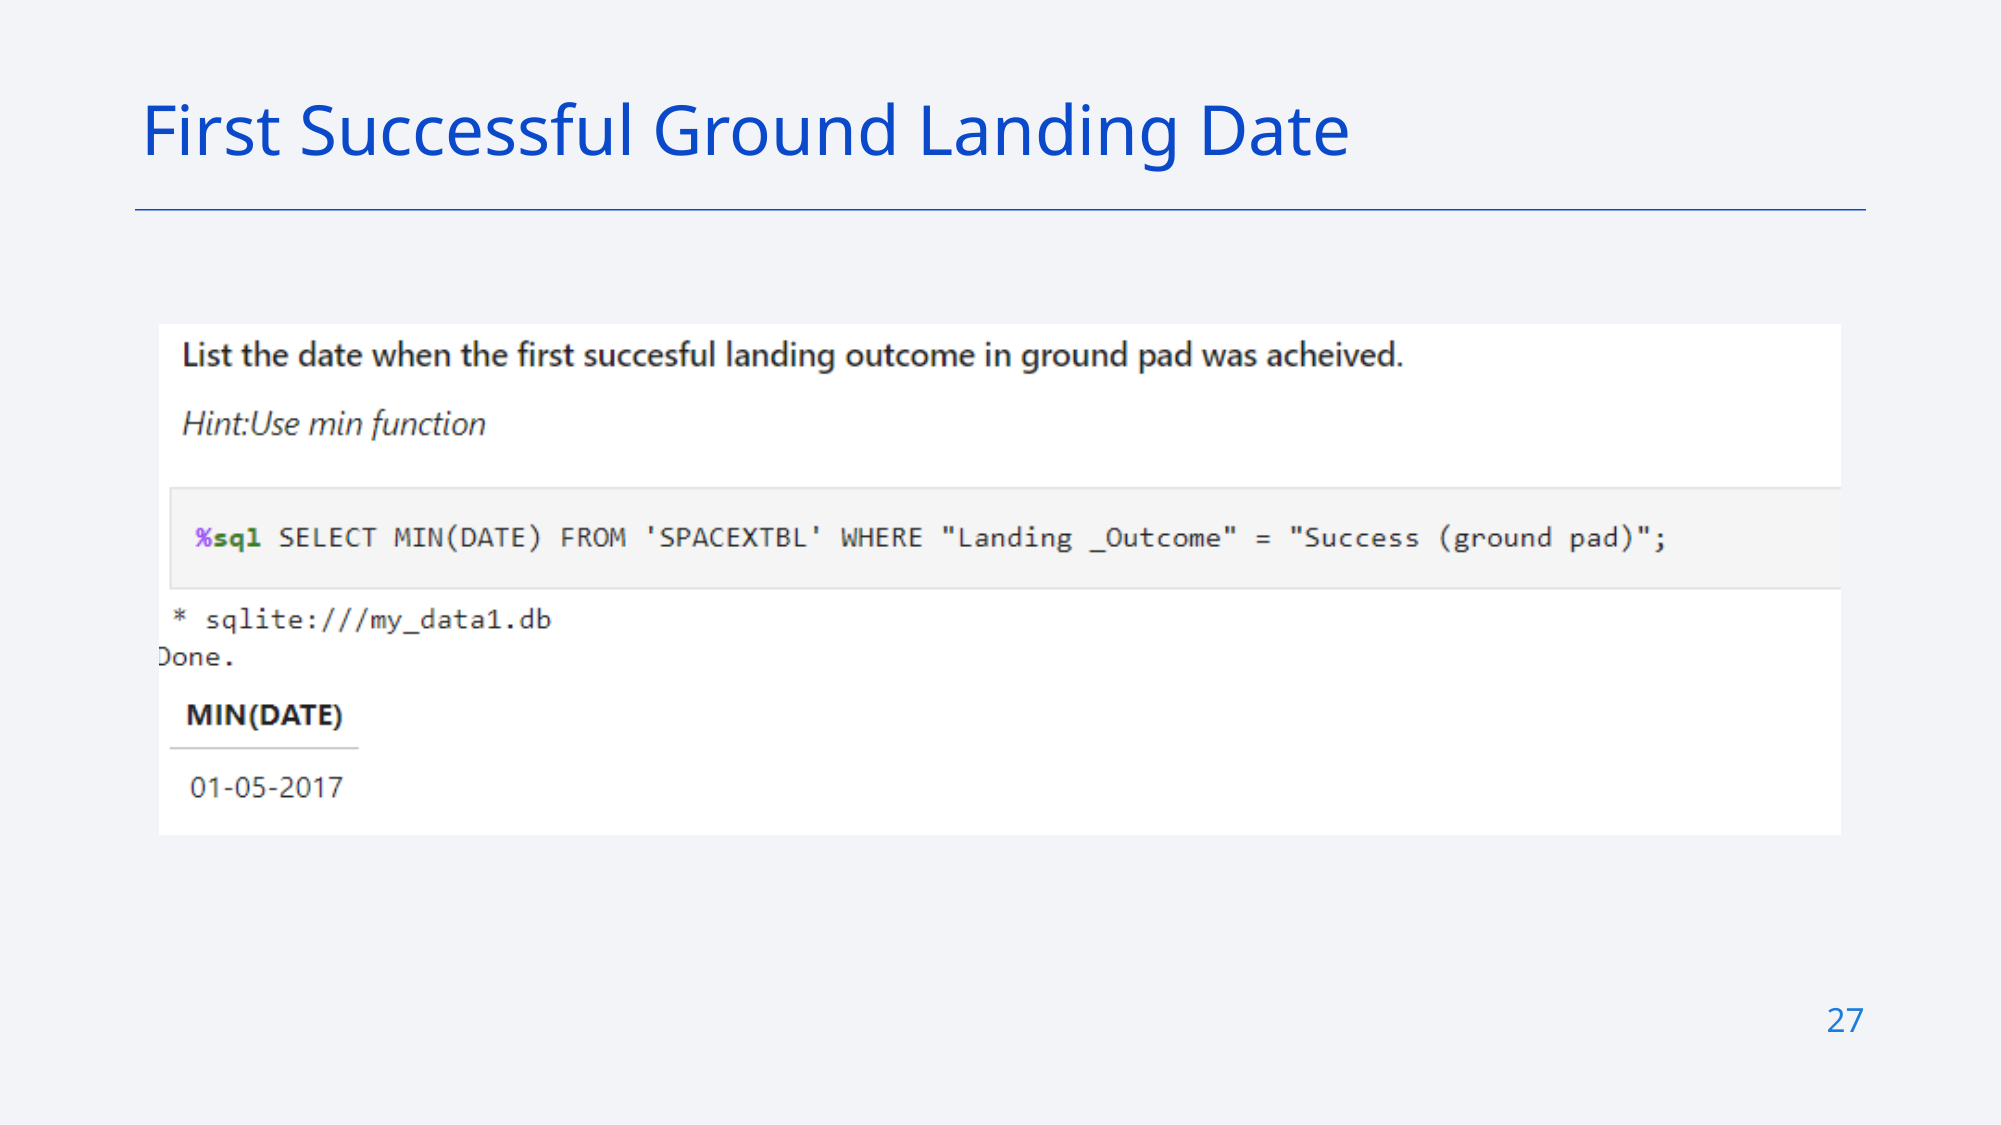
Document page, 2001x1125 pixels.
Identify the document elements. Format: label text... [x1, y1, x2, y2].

picture [0, 0, 2001, 1125]
text_box First Successful Ground Landing Date [126, 88, 1852, 179]
slide_number 27 [1429, 988, 1880, 1055]
